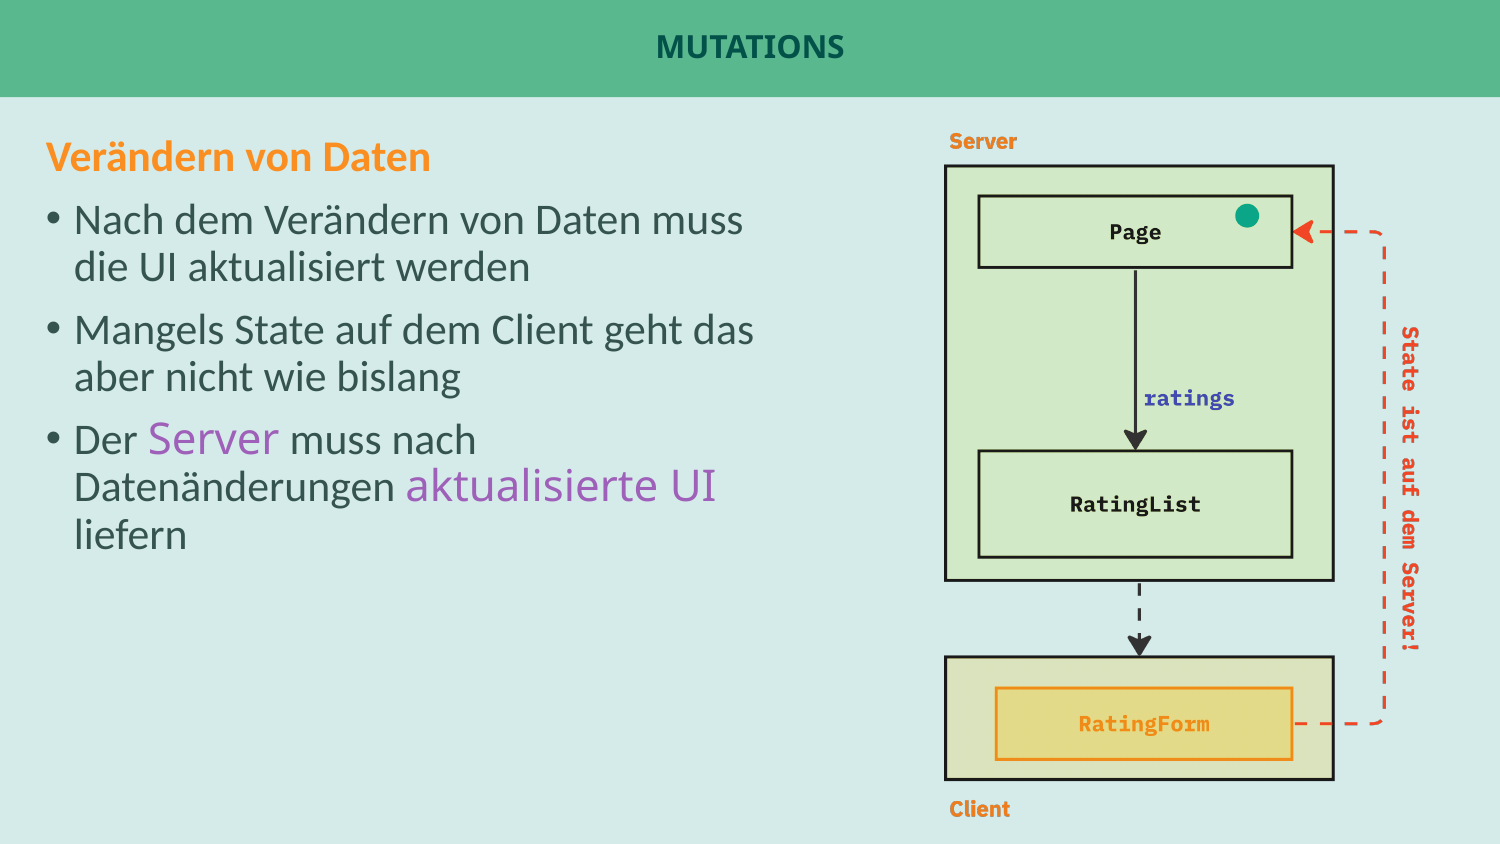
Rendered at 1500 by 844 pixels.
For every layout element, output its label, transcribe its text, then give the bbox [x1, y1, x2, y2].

picture [944, 126, 1425, 823]
list Verändern von Daten Nach dem Verändern von Daten muss die UI aktualisiert werden Mangels State auf dem Client geht das aber nicht wie bislang Der Server muss nach Datenänderungen aktualisierte UI liefern [30, 126, 778, 782]
title Mutations [0, 0, 1500, 98]
